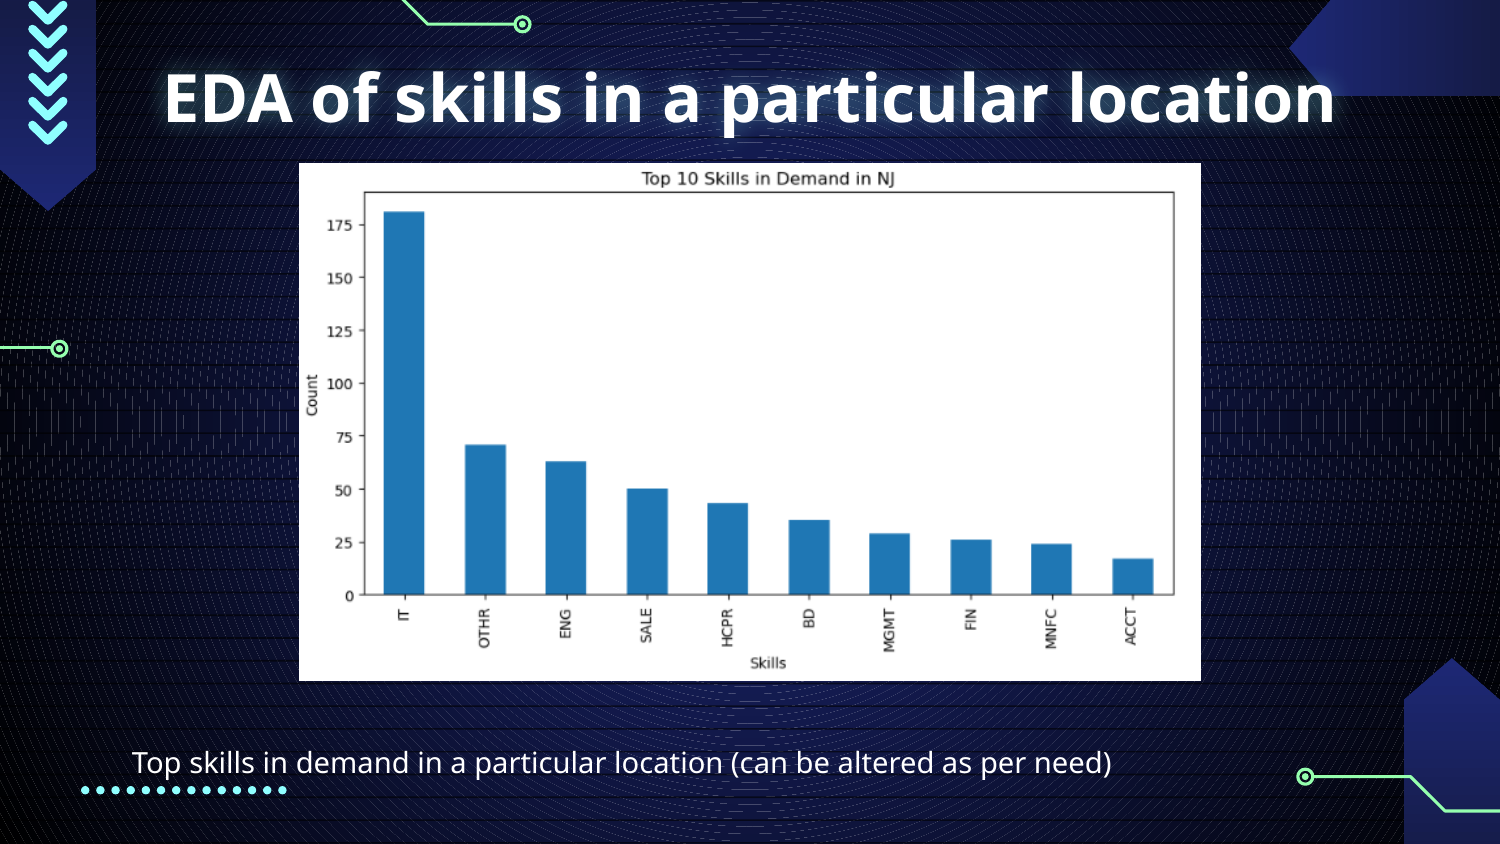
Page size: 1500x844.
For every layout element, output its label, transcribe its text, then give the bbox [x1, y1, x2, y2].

text_box Top skills in demand in a particular location (can be altered as per need) [116, 729, 1296, 782]
picture [299, 163, 1201, 681]
title EDA of skills in a particular location [116, 88, 1383, 183]
